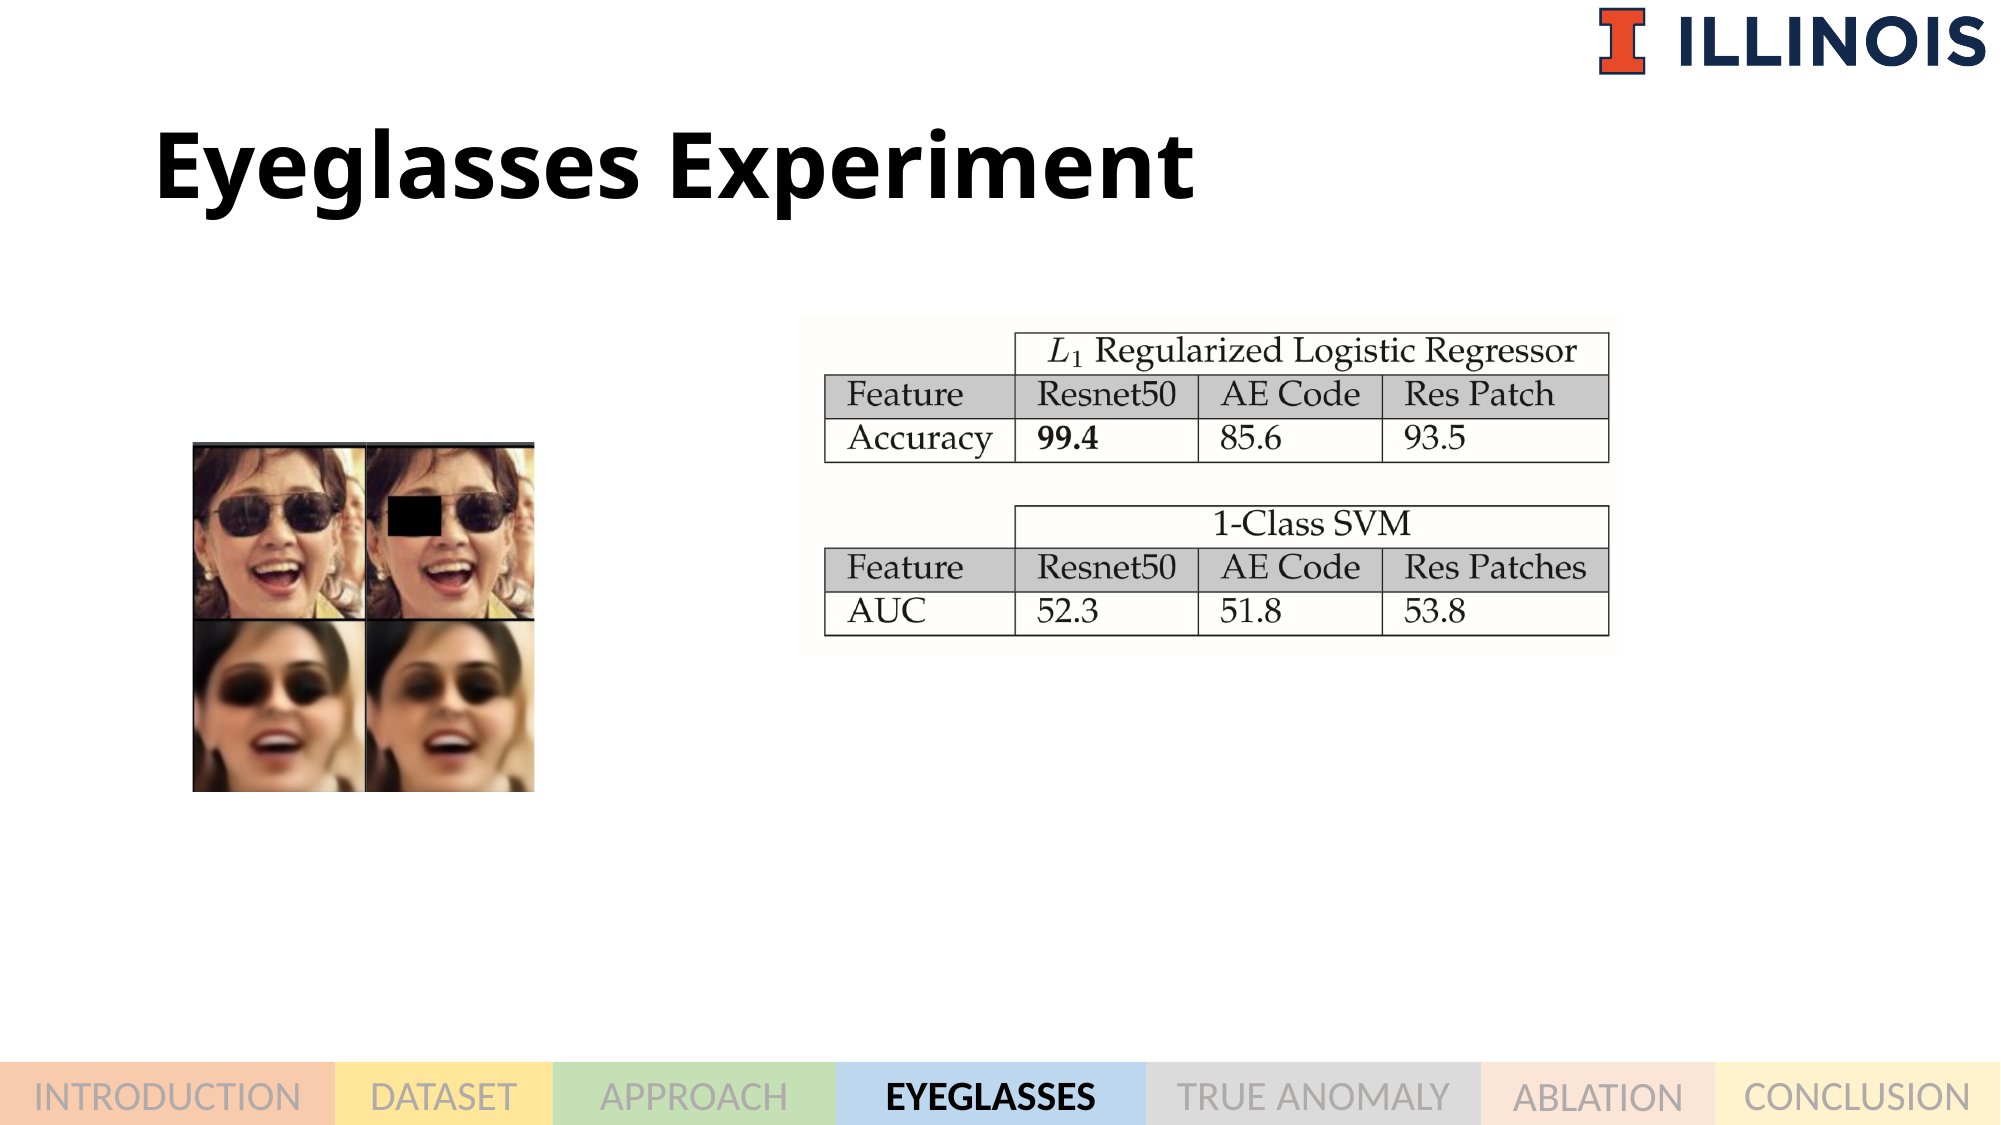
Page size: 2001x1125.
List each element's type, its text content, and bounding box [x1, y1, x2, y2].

text_box EYEGLASSES [835, 1061, 1145, 1125]
text_box CONCLUSION [1715, 1061, 2000, 1125]
text_box INTRODUCTION [0, 1061, 335, 1125]
title Eyeglasses Experiment [137, 59, 1863, 278]
picture [799, 315, 1624, 656]
picture [1599, 7, 1986, 75]
text_box ABLATION [1481, 1062, 1715, 1125]
text_box APPROACH [552, 1061, 835, 1125]
text_box TRUE ANOMALY [1145, 1061, 1482, 1125]
picture [192, 442, 535, 792]
text_box DATASET [335, 1061, 552, 1125]
